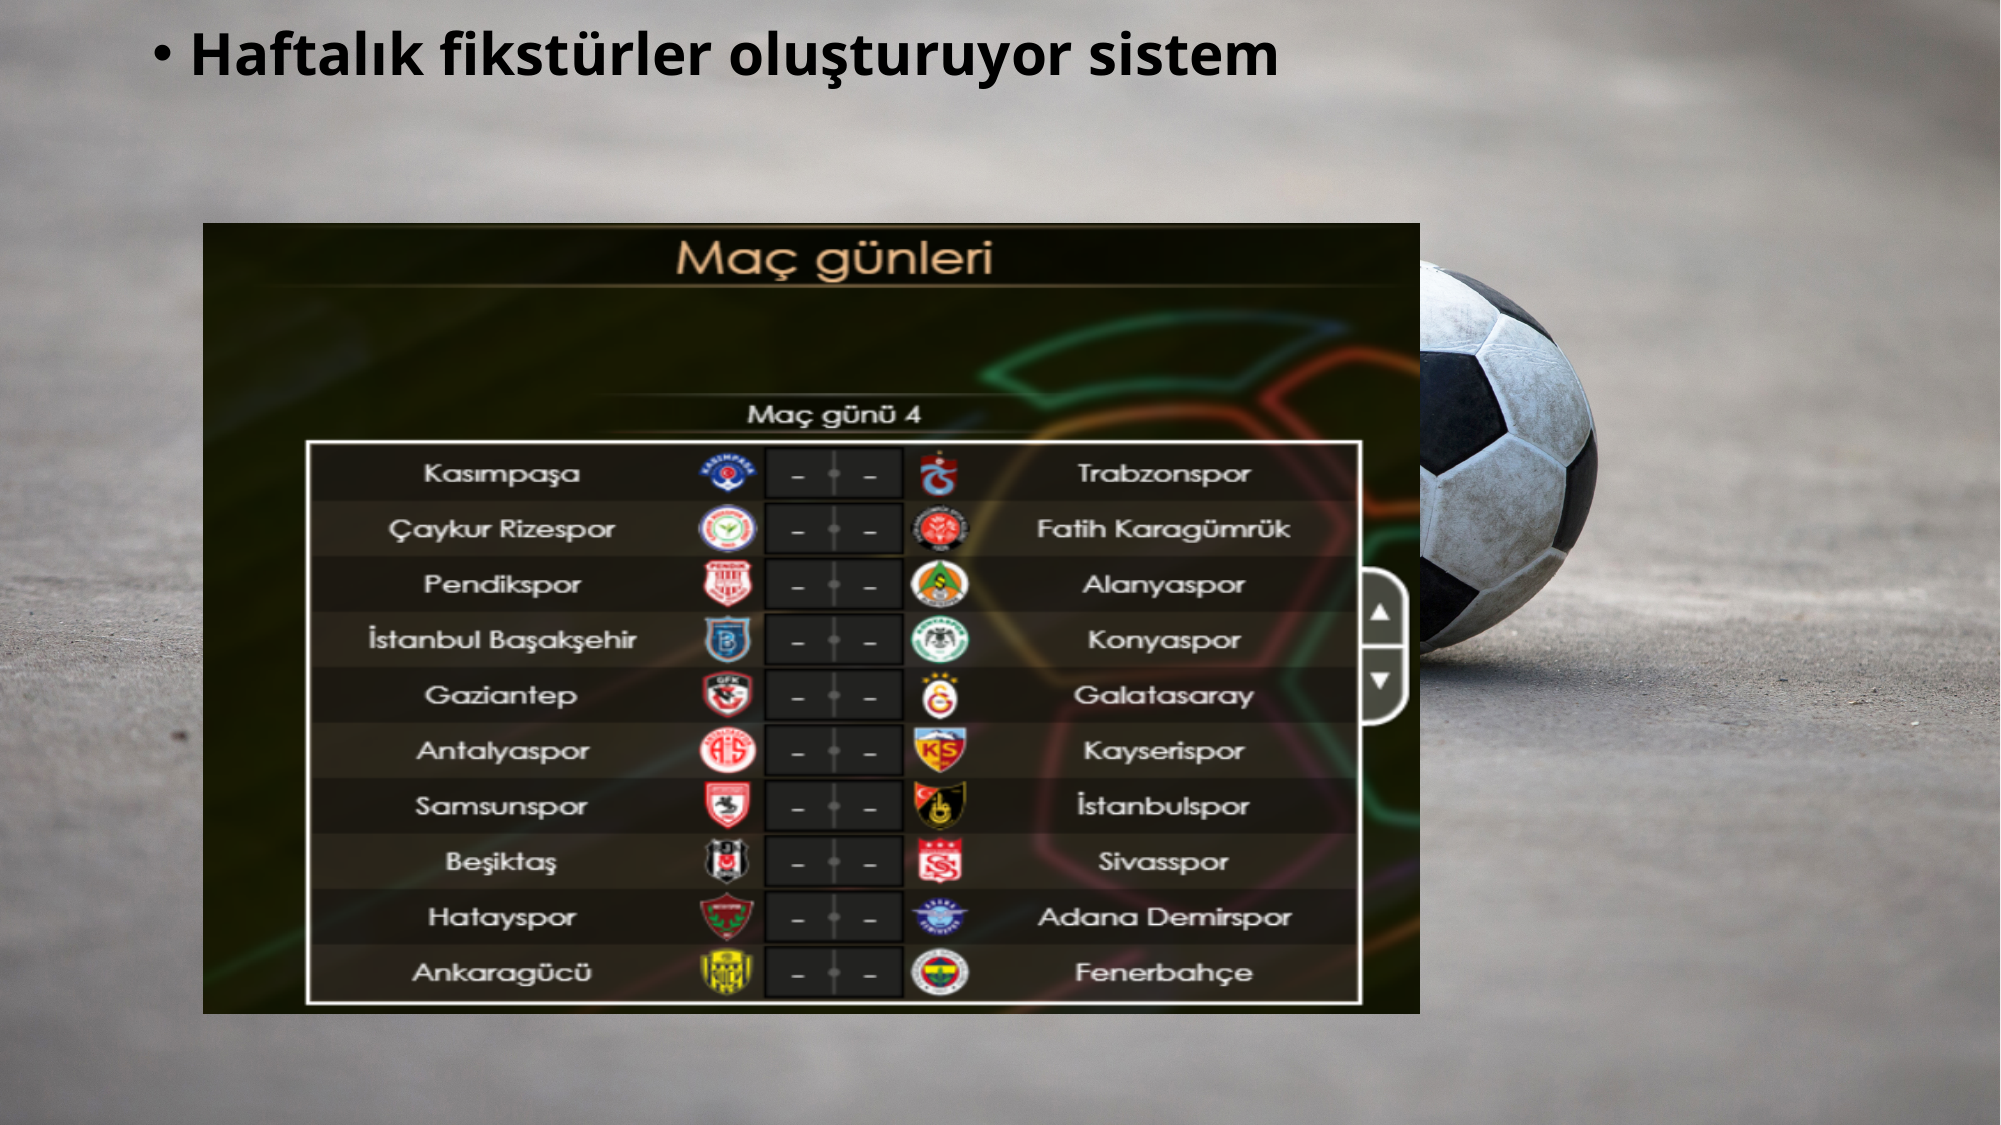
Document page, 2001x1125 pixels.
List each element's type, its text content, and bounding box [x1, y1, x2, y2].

list Haftalık fikstürler oluşturuyor sistem [137, 17, 1863, 1014]
picture [0, 0, 2001, 1125]
